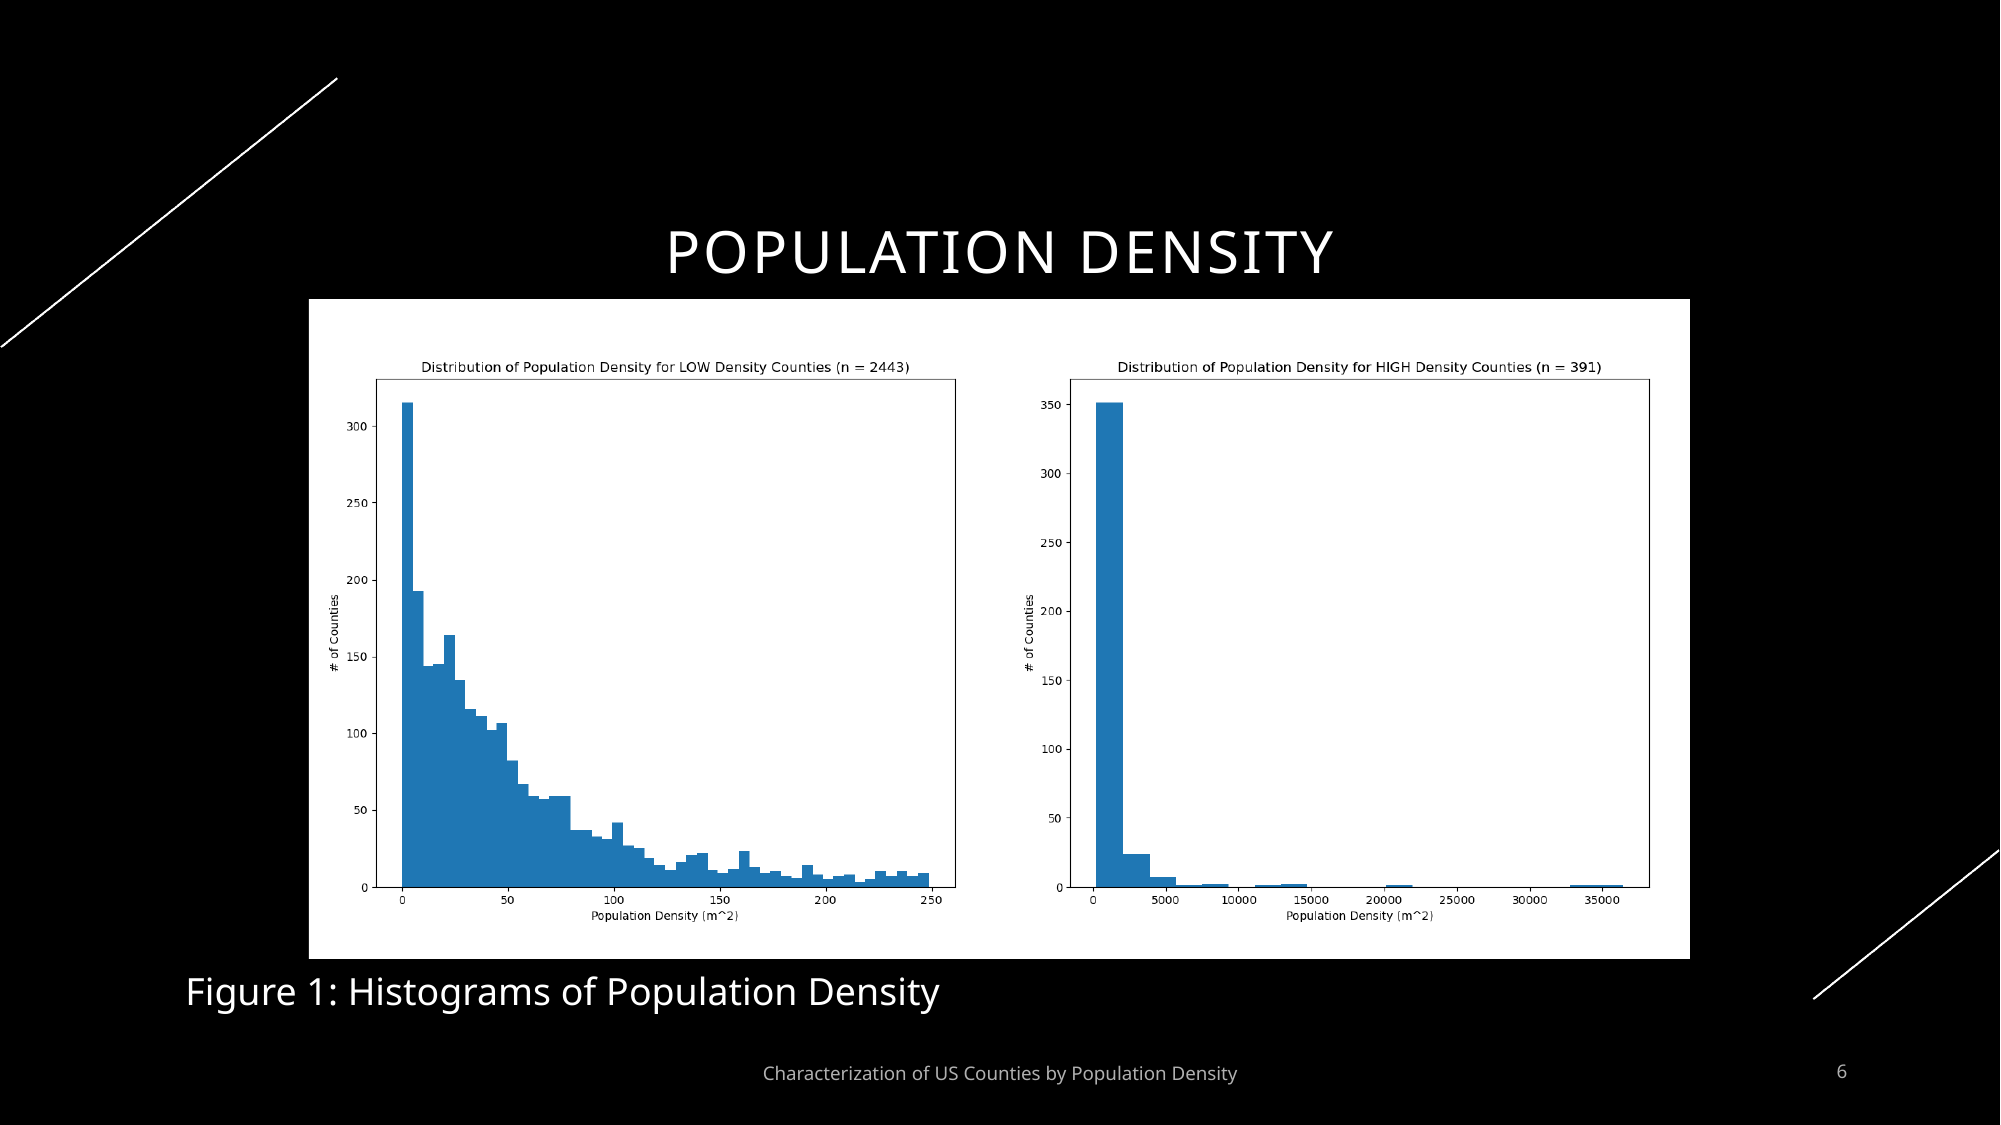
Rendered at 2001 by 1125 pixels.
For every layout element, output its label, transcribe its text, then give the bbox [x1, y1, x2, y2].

slide_number 6 [1412, 1042, 1863, 1103]
picture [0, 77, 1690, 960]
text_box Figure 1: Histograms of Population Density [170, 960, 1942, 1021]
picture [1812, 849, 2000, 1000]
title Population Density [309, 146, 1691, 364]
footer Characterization of US Counties by Population Density [662, 1042, 1338, 1103]
